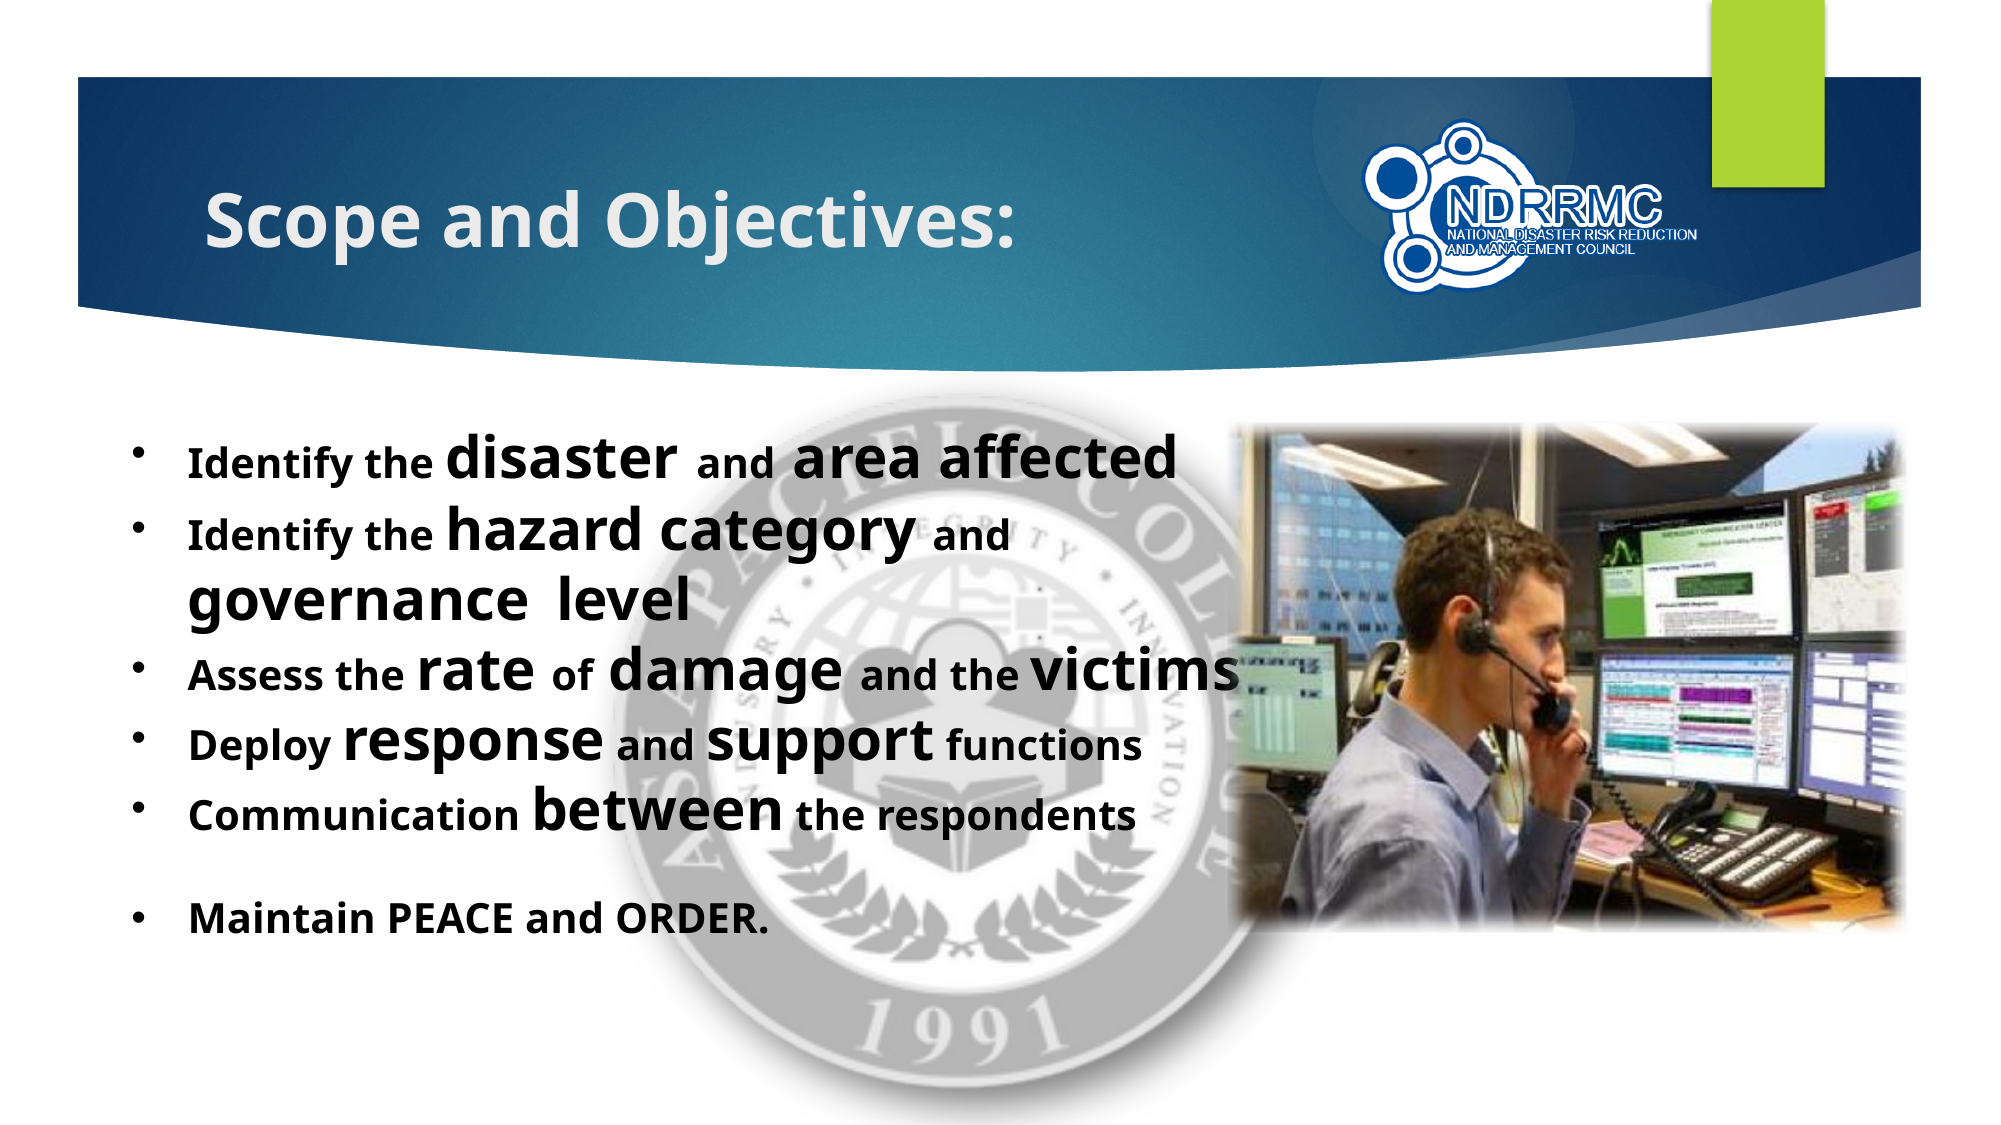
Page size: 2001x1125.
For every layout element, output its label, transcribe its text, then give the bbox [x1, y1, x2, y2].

picture [1361, 118, 1698, 295]
picture [597, 379, 1913, 1107]
text_box Identify the disaster and area affected Identify the hazard category and governance level Assess the rate of damage and the victims Deploy response and support functions Communication between the respondents Maintain PEACE and ORDER. [116, 457, 591, 897]
title Scope and Objectives: [189, 159, 1355, 276]
